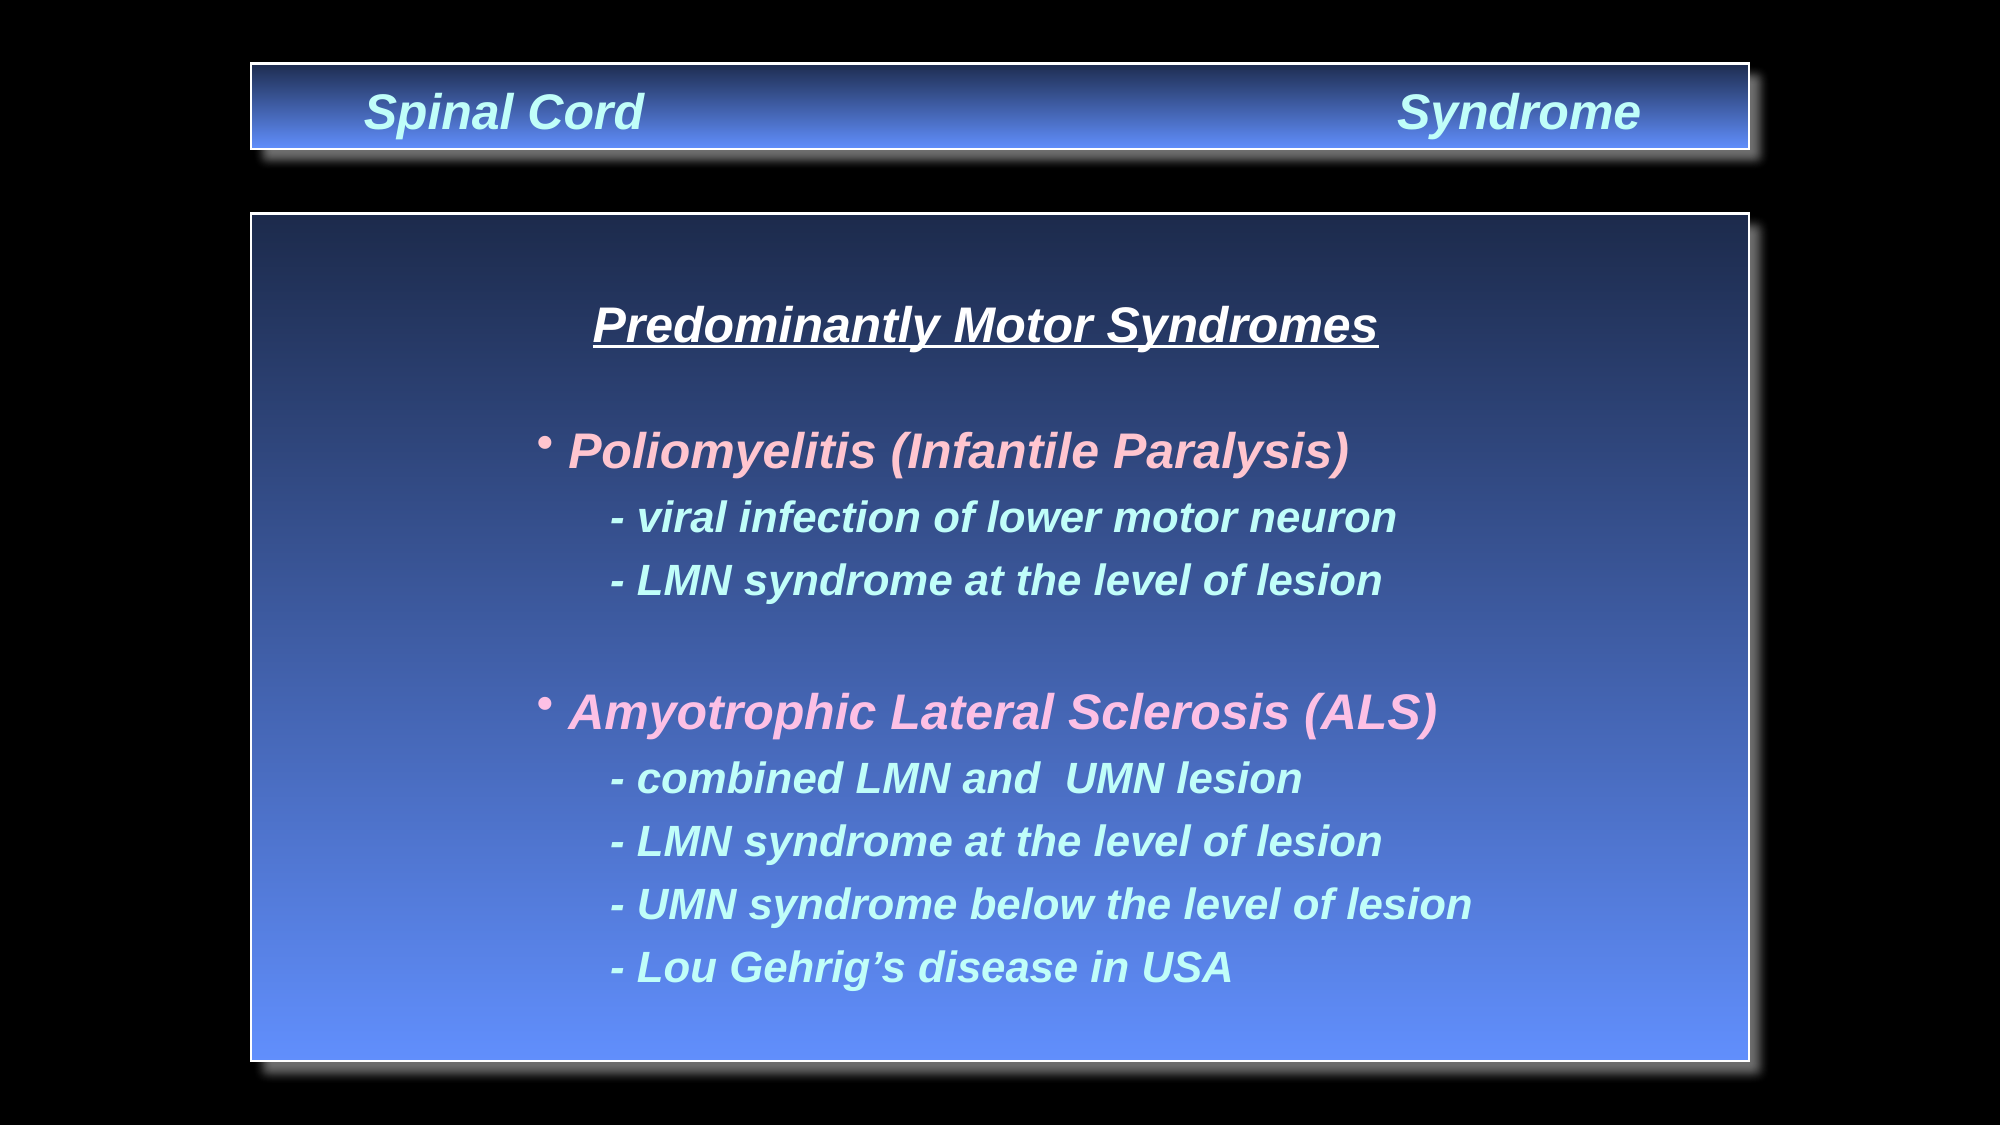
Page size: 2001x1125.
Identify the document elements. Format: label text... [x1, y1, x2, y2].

text_box Spinal Cord Syndrome [251, 63, 1749, 149]
text_box Predominantly Motor Syndromes Poliomyelitis (Infantile Paralysis) - viral infection of lower motor neuron - LMN syndrome at the level of lesion Amyotrophic Lateral Sclerosis (ALS) - combined LMN and UMN lesion - LMN syndrome at the level of lesion - UMN syndrome below the level of lesion - Lou Gehrig’s disease in USA [521, 284, 1489, 999]
text_box [251, 213, 1749, 1062]
